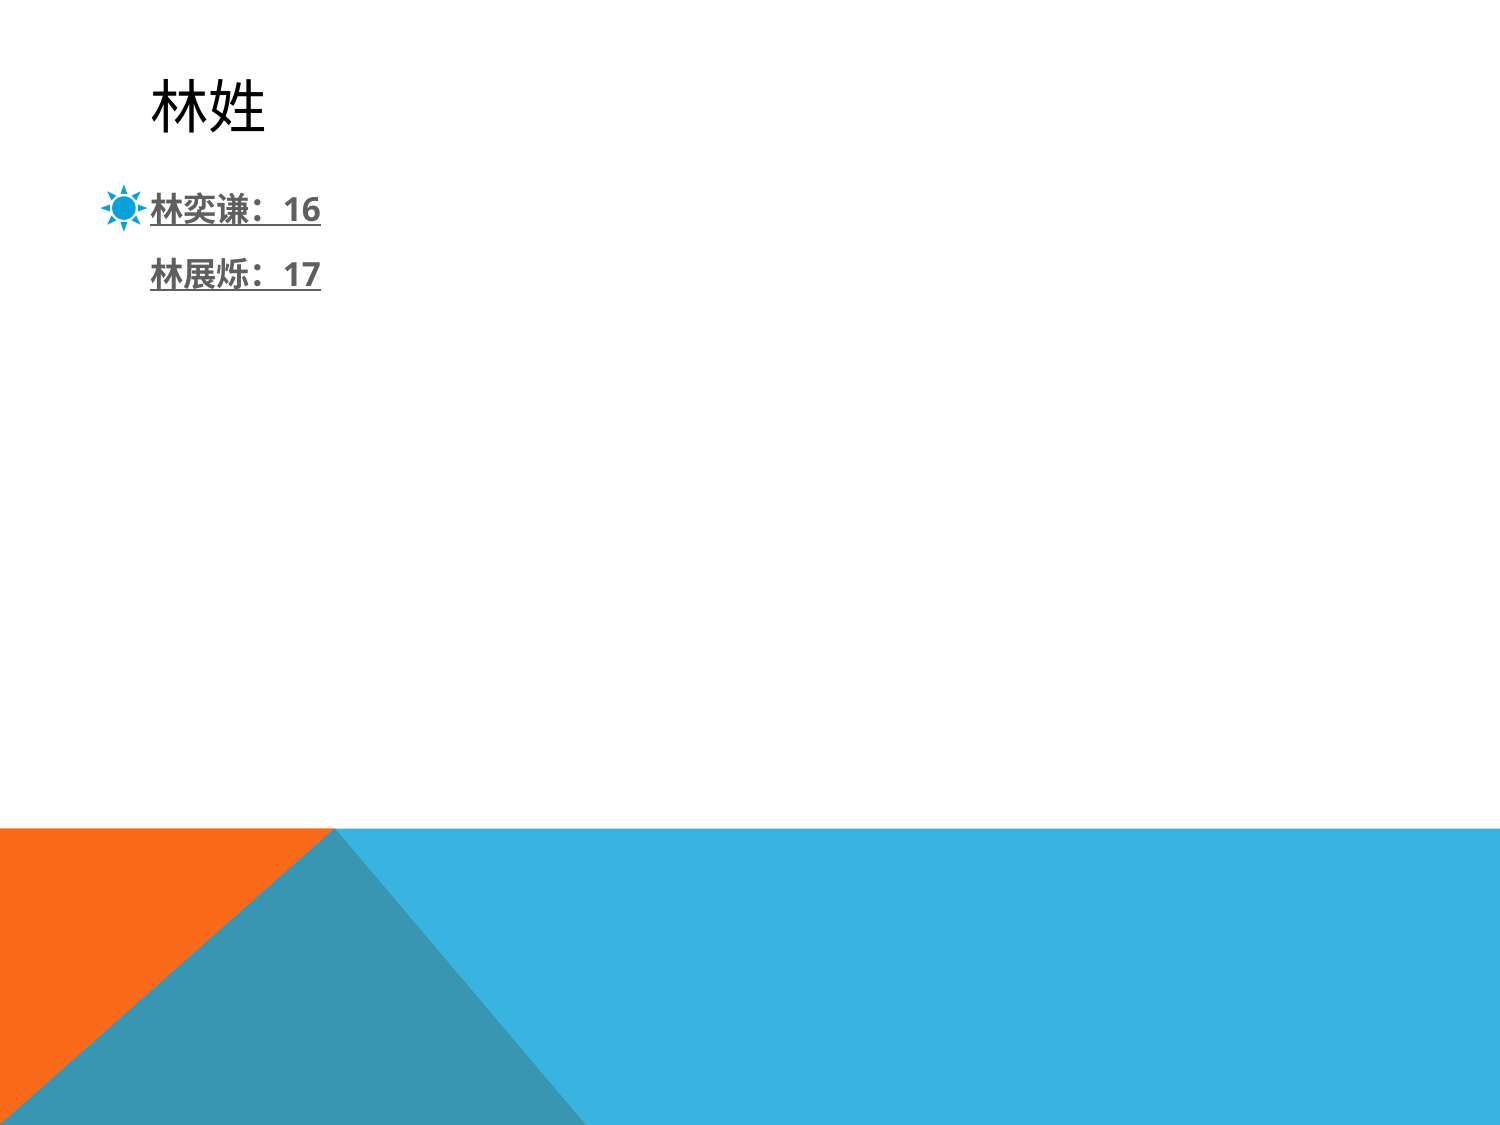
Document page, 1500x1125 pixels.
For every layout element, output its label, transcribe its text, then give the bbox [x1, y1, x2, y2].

list 林奕谦：16 林展烁：17 [135, 180, 1369, 768]
title 林姓 [135, 60, 1369, 150]
text_box [98, 182, 150, 234]
